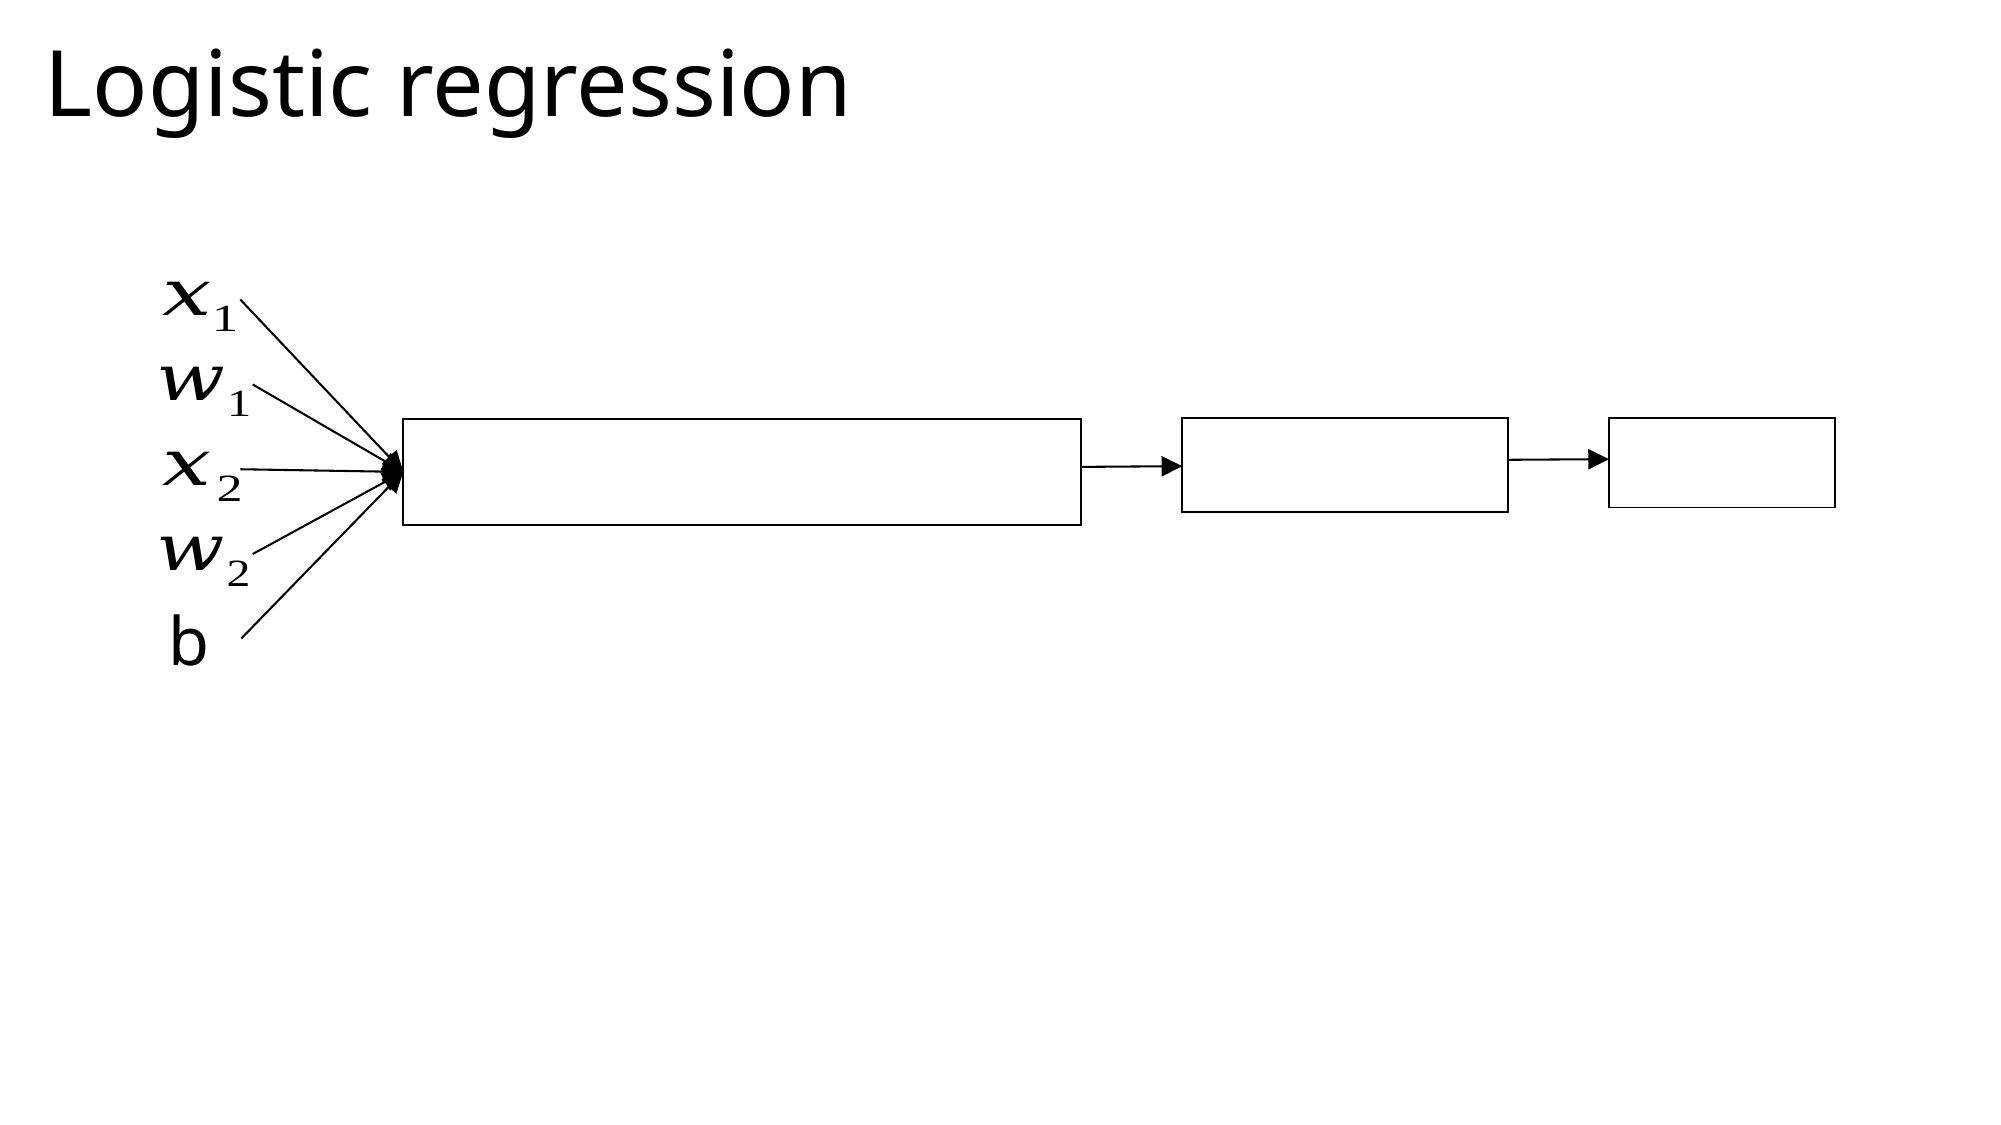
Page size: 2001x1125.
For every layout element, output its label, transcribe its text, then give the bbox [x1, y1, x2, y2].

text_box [240, 299, 404, 466]
text_box Logistic regression [29, 29, 1755, 248]
text_box b [168, 598, 242, 679]
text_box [241, 470, 404, 639]
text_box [240, 466, 404, 470]
